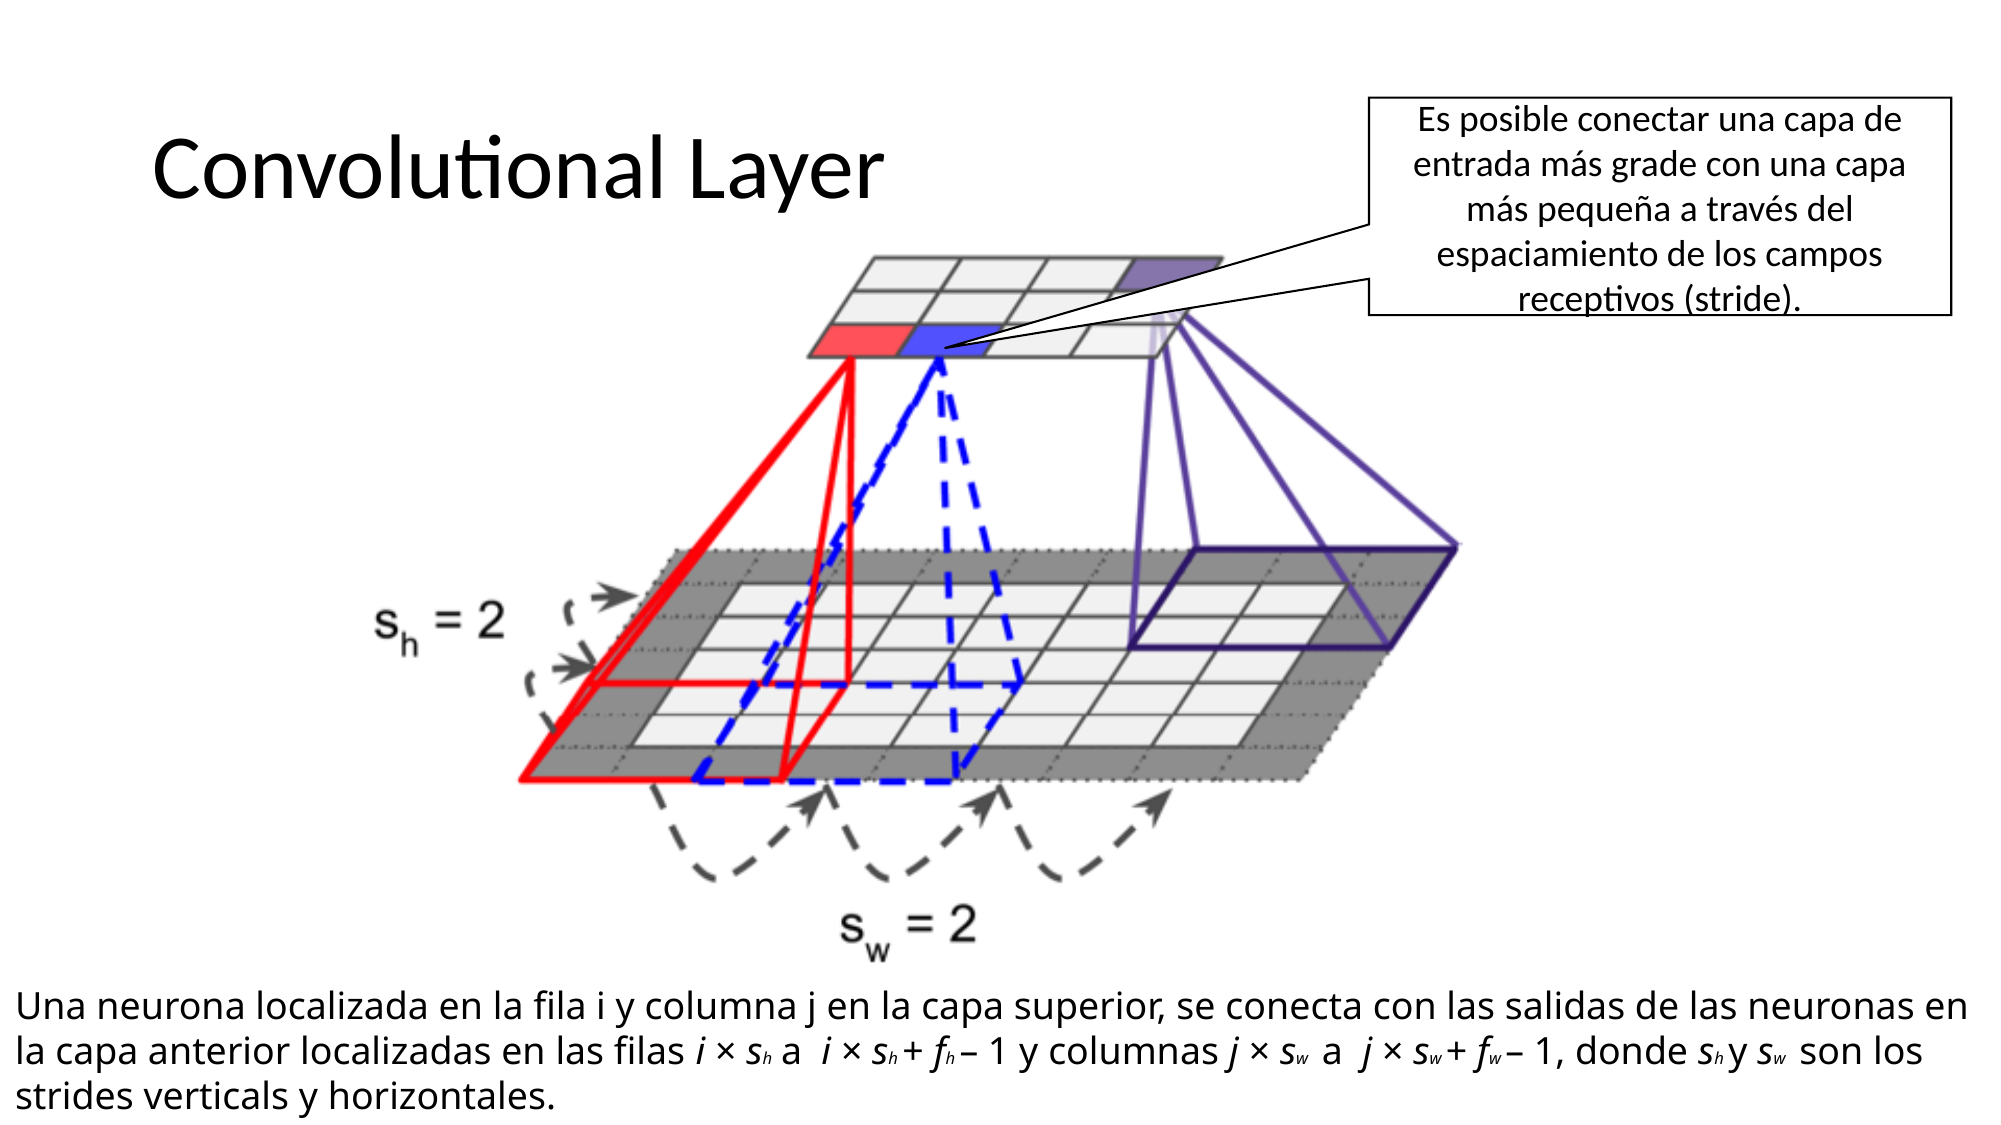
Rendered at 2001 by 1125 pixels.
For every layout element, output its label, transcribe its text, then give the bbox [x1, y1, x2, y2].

text_box Una neurona localizada en la fila i y columna j en la capa superior, se conecta con las salidas de las neuronas en la capa anterior localizadas en las filas i × sh a i × sh + fh – 1 y columnas j × sw a j × sw + fw – 1, donde sh y sw son los strides verticals y horizontales. [0, 974, 2000, 1081]
title Convolutional Layer [137, 59, 1863, 278]
picture [154, 245, 1670, 975]
text_box Es posible conectar una capa de entrada más grade con una capa más pequeña a través del espaciamiento de los campos receptivos (stride). [1305, 97, 1952, 316]
